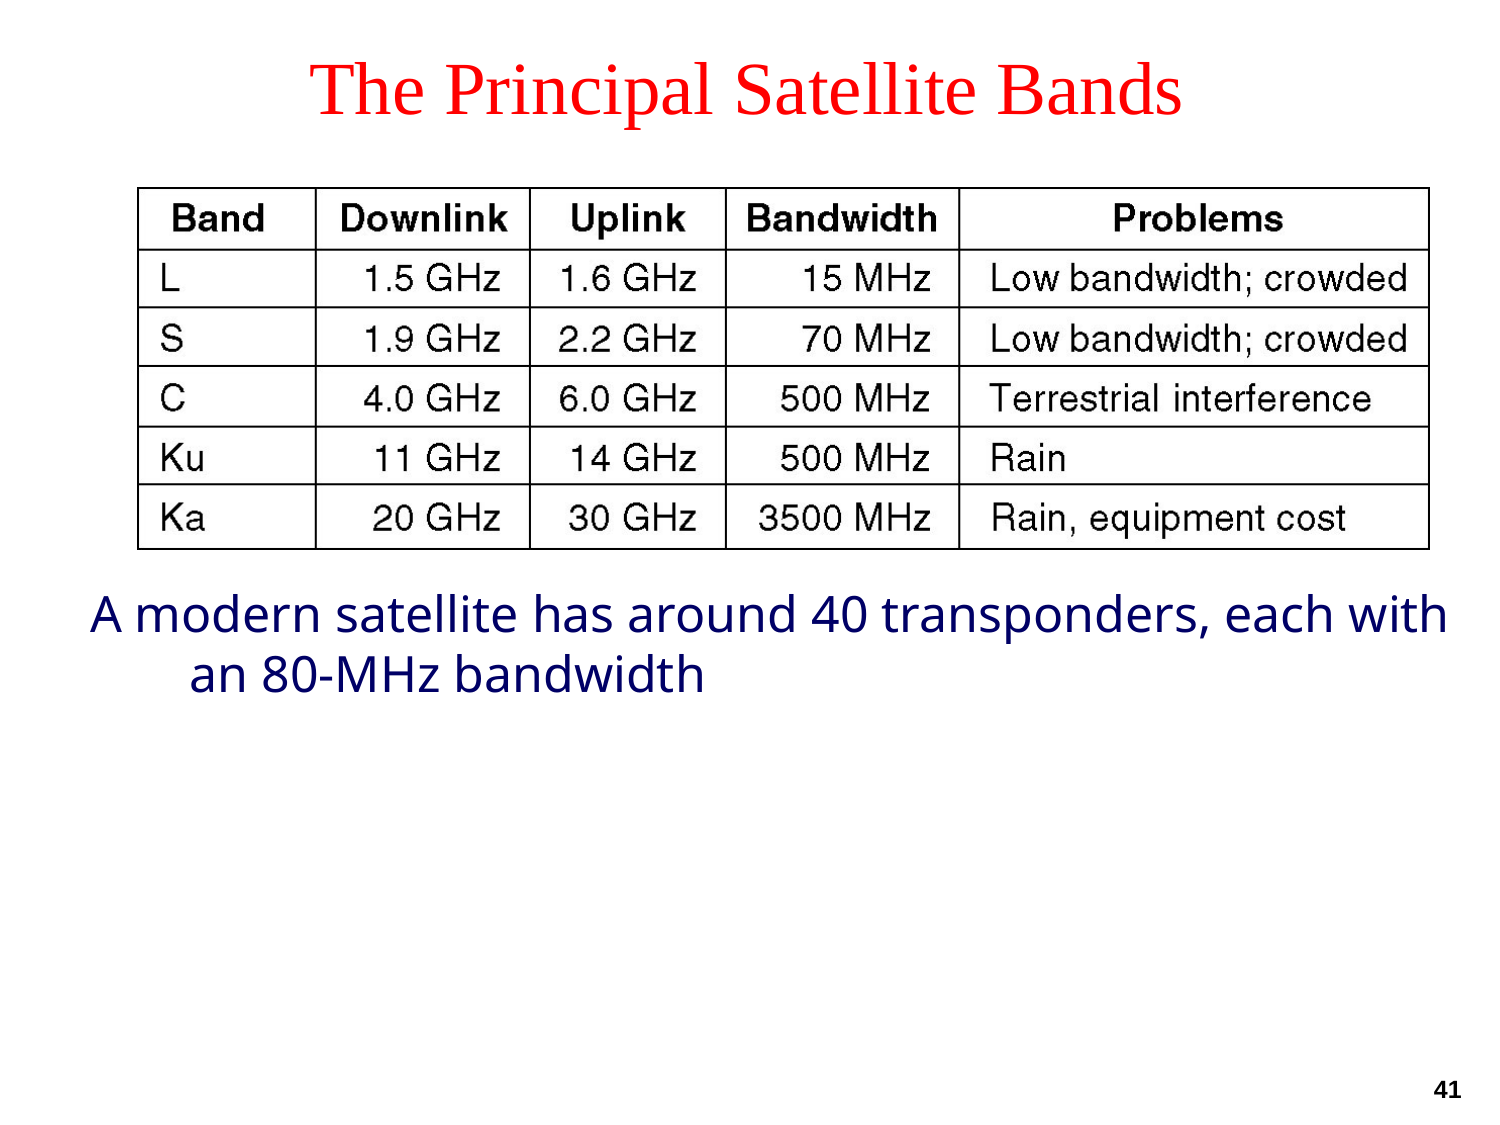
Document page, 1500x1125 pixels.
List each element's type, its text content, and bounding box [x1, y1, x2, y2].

list A modern satellite has around 40 transponders, each with an 80-MHz bandwidth [75, 575, 1488, 905]
picture [137, 187, 1430, 550]
title The Principal Satellite Bands [25, 22, 1469, 146]
